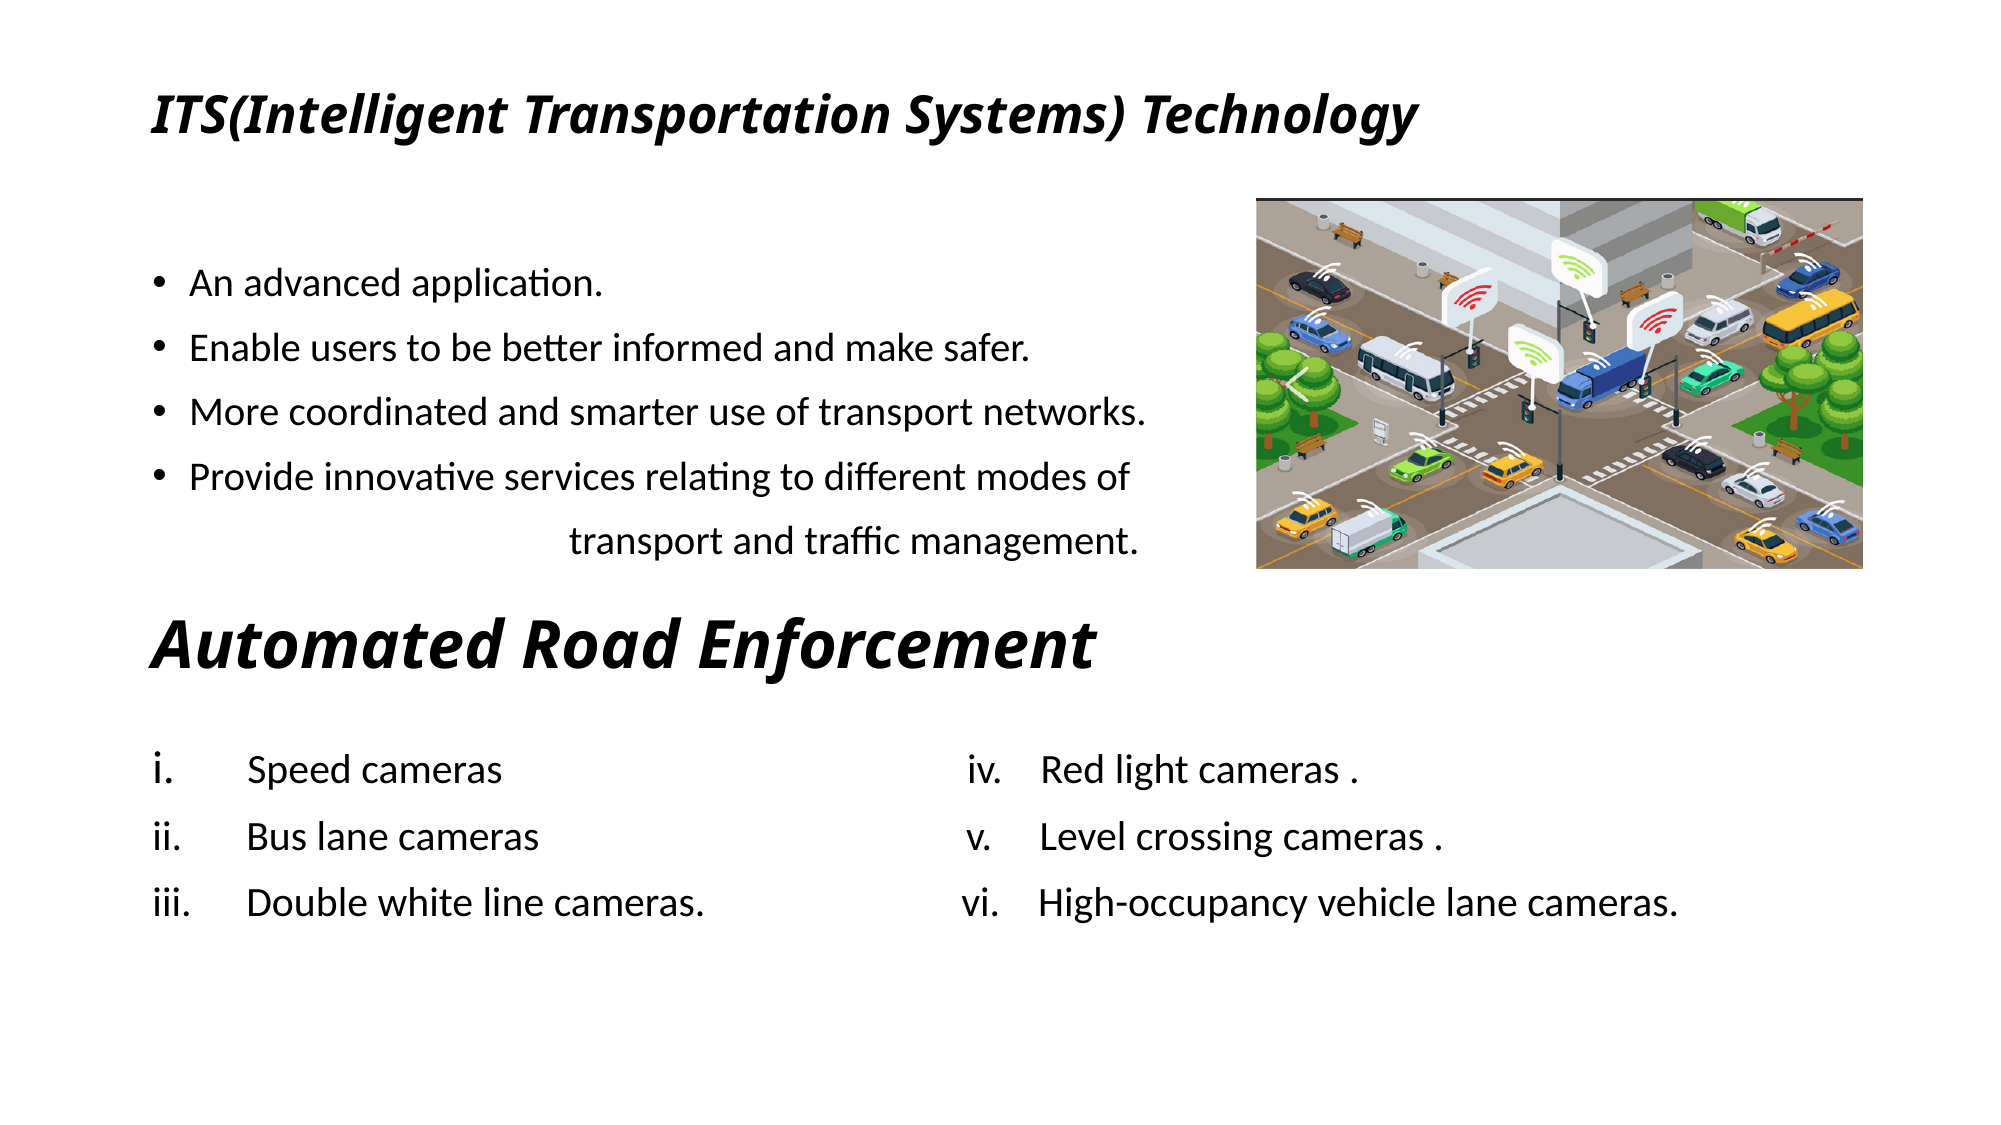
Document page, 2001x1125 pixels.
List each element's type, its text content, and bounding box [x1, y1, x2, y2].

list An advanced application. Enable users to be better informed and make safer. More coordinated and smarter use of transport networks. Provide innovative services relating to different modes of transport and traffic management. [137, 184, 1863, 573]
text_box Automated Road Enforcement [137, 603, 1863, 691]
title ITS(Intelligent Transportation Systems) Technology [137, 80, 1863, 153]
text_box Speed cameras iv. Red light cameras . Bus lane cameras v. Level crossing cameras . Double white line cameras. vi. High-occupancy vehicle lane cameras. [137, 736, 1863, 965]
picture [1256, 198, 1863, 569]
